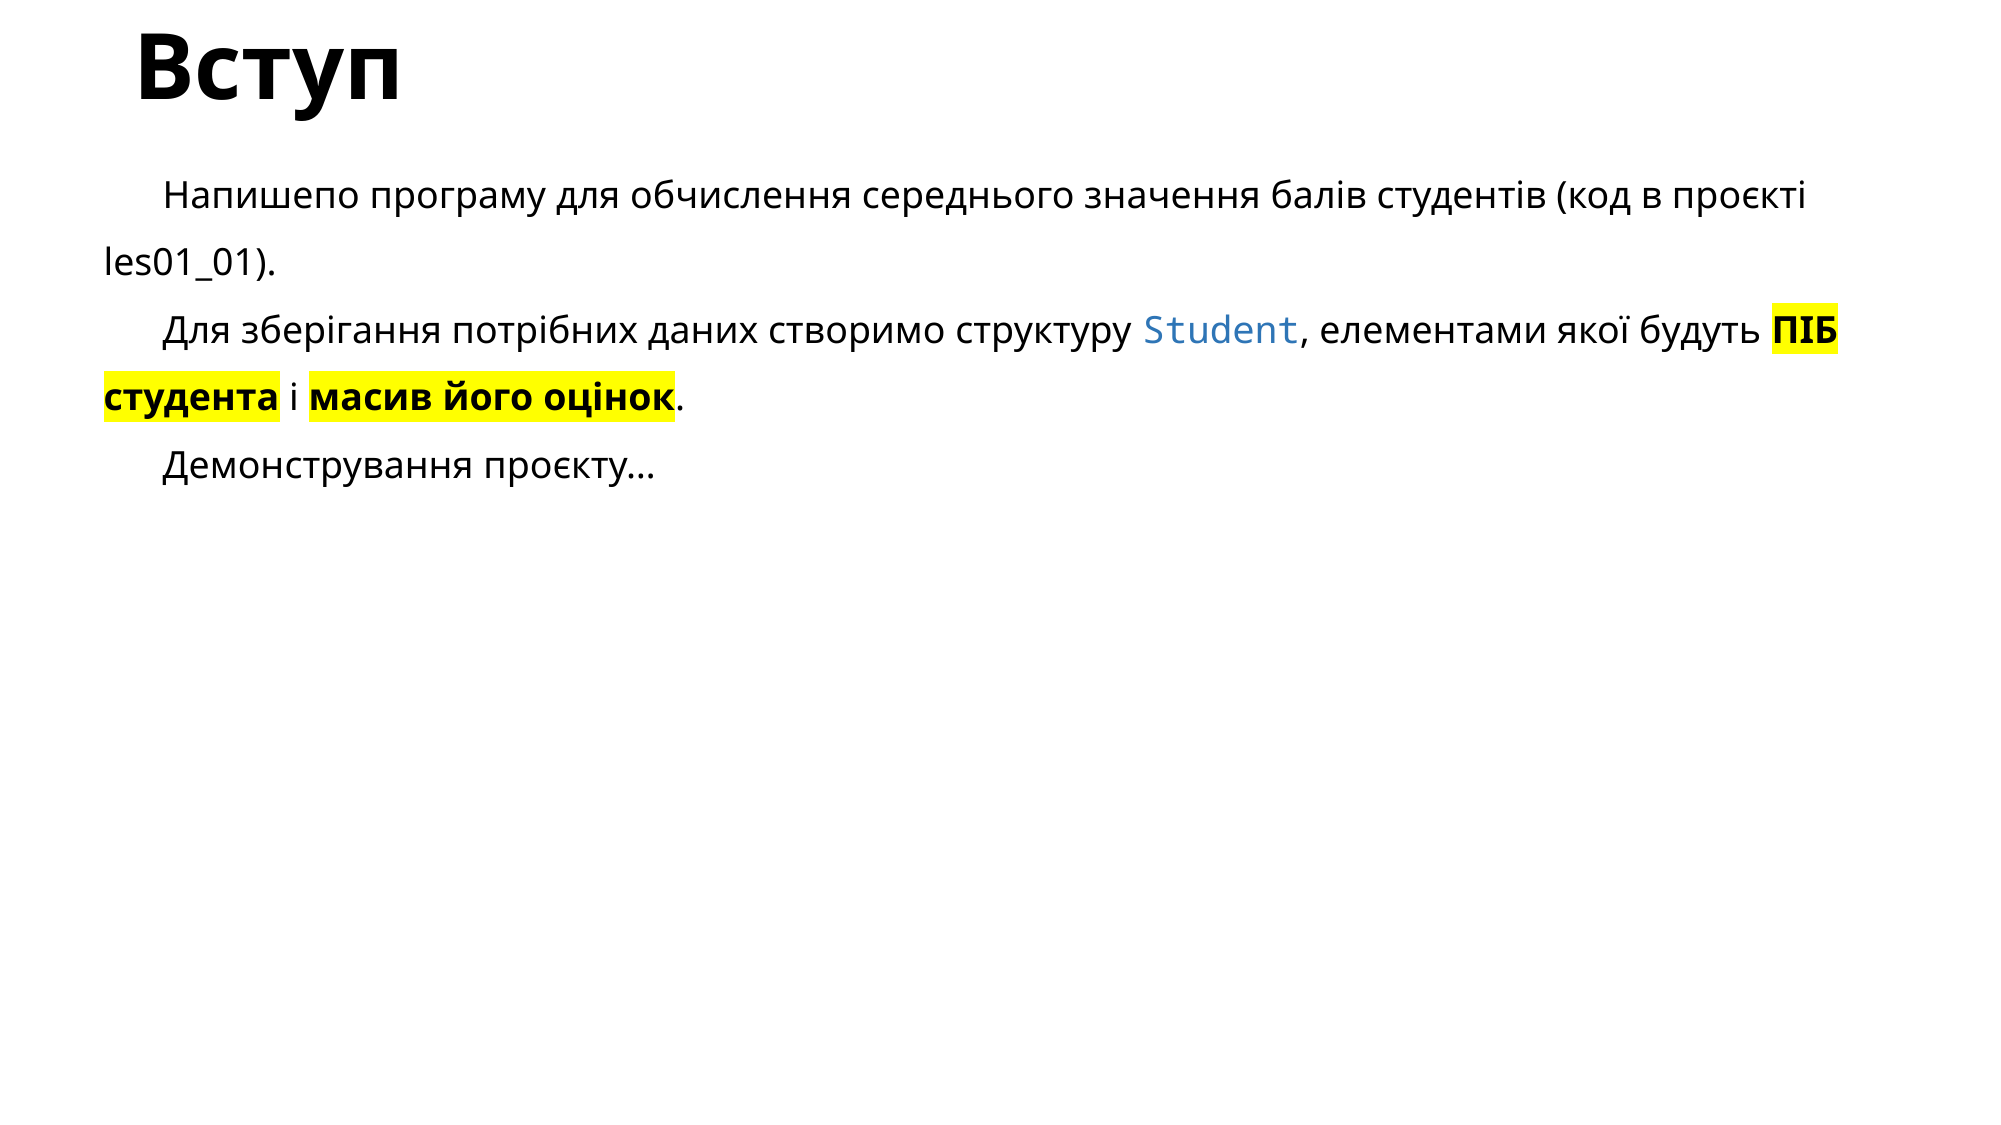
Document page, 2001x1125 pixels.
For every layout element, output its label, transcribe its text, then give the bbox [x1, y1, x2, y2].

list Напишепо програму для обчислення середнього значення балів студентів (код в проєкті les01_01). Для зберігання потрібних даних створимо структуру Student, елементами якої будуть ПІБ студента і масив його оцінок. Демонстрування проєкту… [0, 140, 2000, 1125]
title Вступ [0, 0, 2000, 140]
